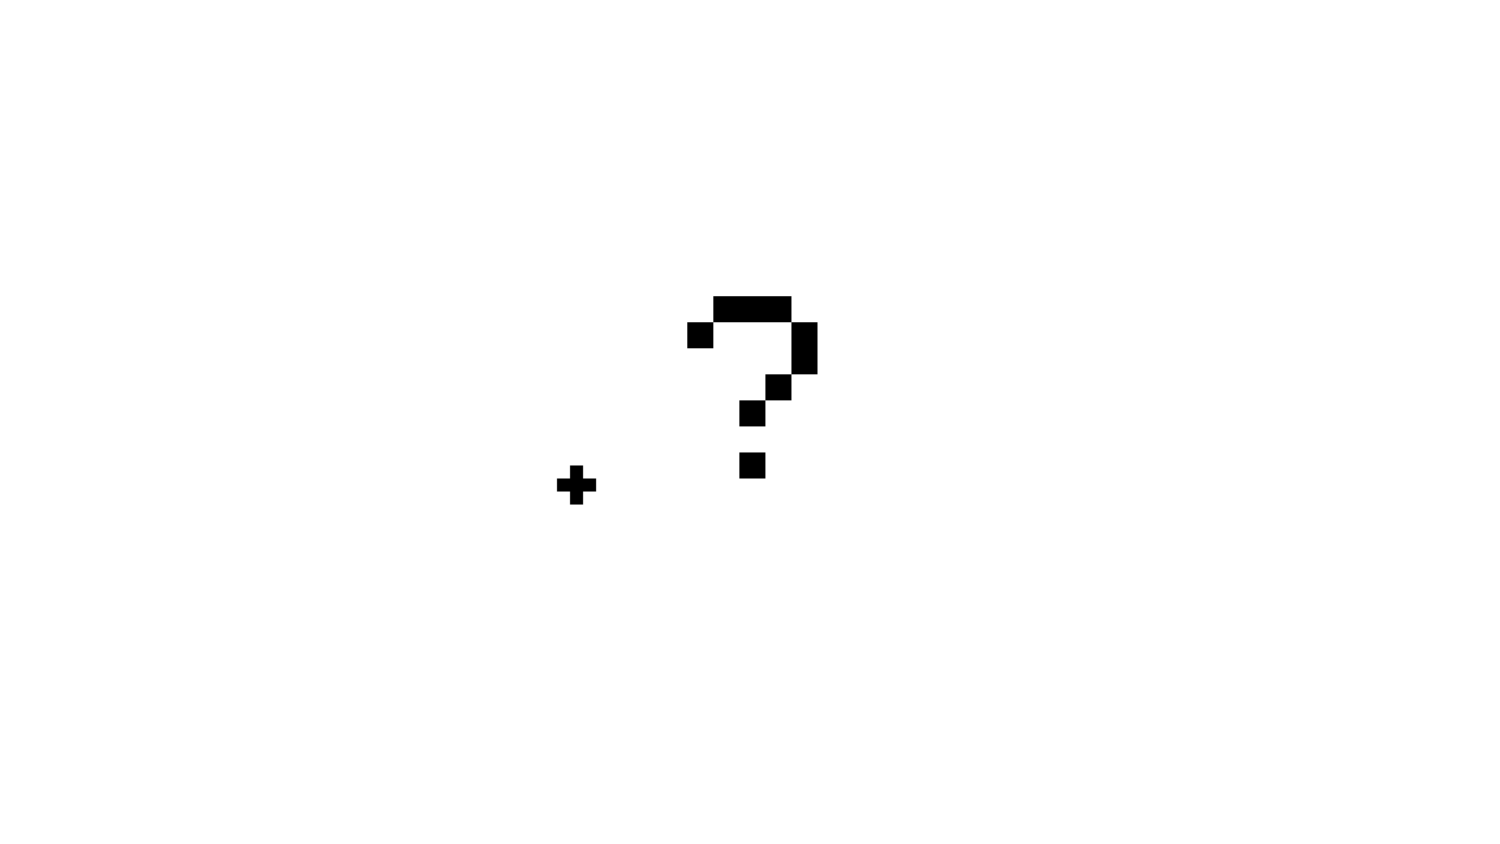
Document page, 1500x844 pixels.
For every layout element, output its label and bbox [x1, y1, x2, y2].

picture [479, 140, 1000, 661]
